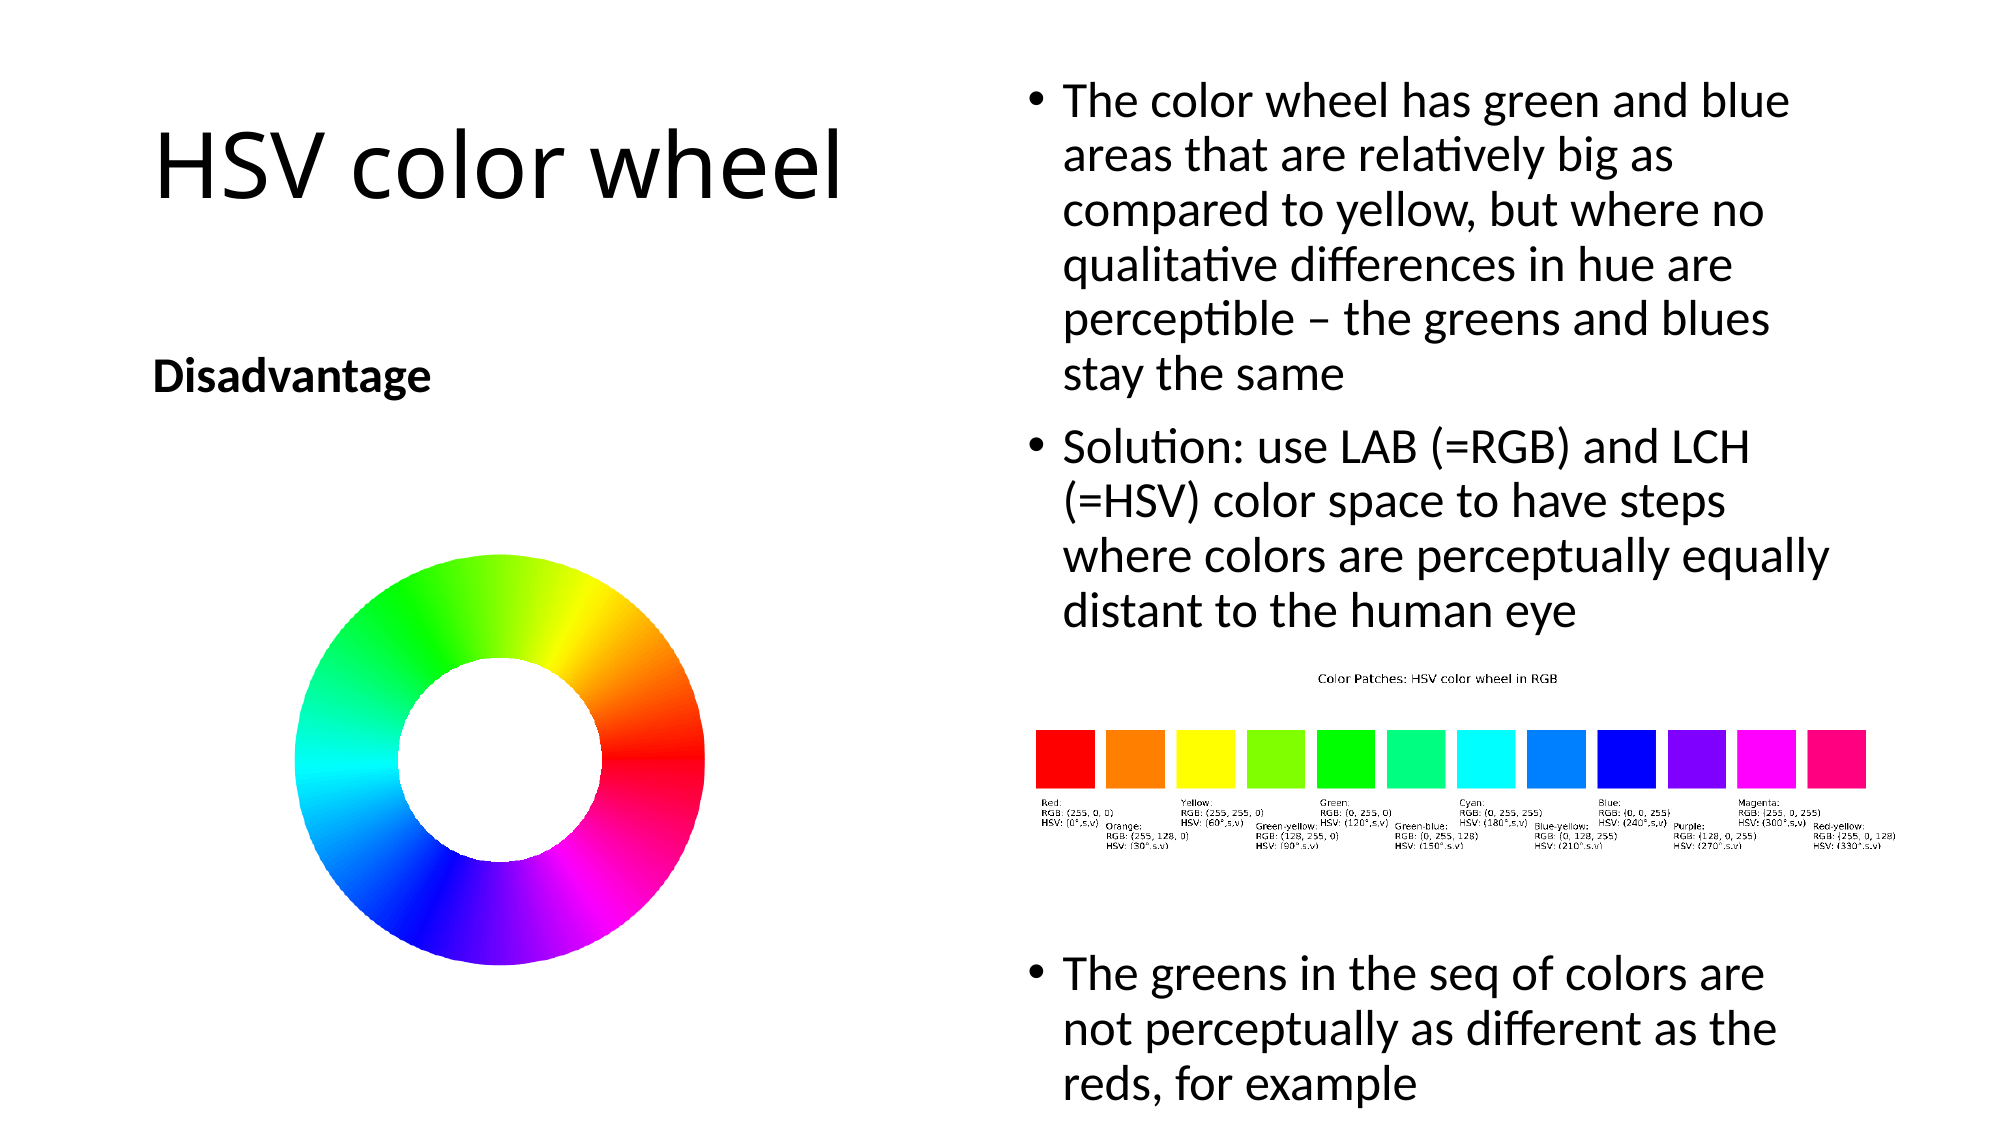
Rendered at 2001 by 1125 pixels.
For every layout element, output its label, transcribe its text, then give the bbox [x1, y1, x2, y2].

list Disadvantage [137, 275, 984, 411]
picture [902, 670, 1973, 849]
list The color wheel has green and blue areas that are relatively big as compared to yellow, but where no qualitative differences in hue are perceptible – the greens and blues stay the same Solution: use LAB (=RGB) and LCH (=HSV) color space to have steps where colors are perceptually equally distant to the human eye The greens in the seq of colors are not perceptually as different as the reds, for example [1012, 66, 1863, 670]
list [160, 503, 839, 1016]
title HSV color wheel [137, 59, 1863, 278]
list The color wheel has green and blue areas that are relatively big as compared to yellow, but where no qualitative differences in hue are perceptible – the greens and blues stay the same Solution: use LAB (=RGB) and LCH (=HSV) color space to have steps where colors are perceptually equally distant to the human eye The greens in the seq of colors are not perceptually as different as the reds, for example [1012, 849, 1863, 1125]
